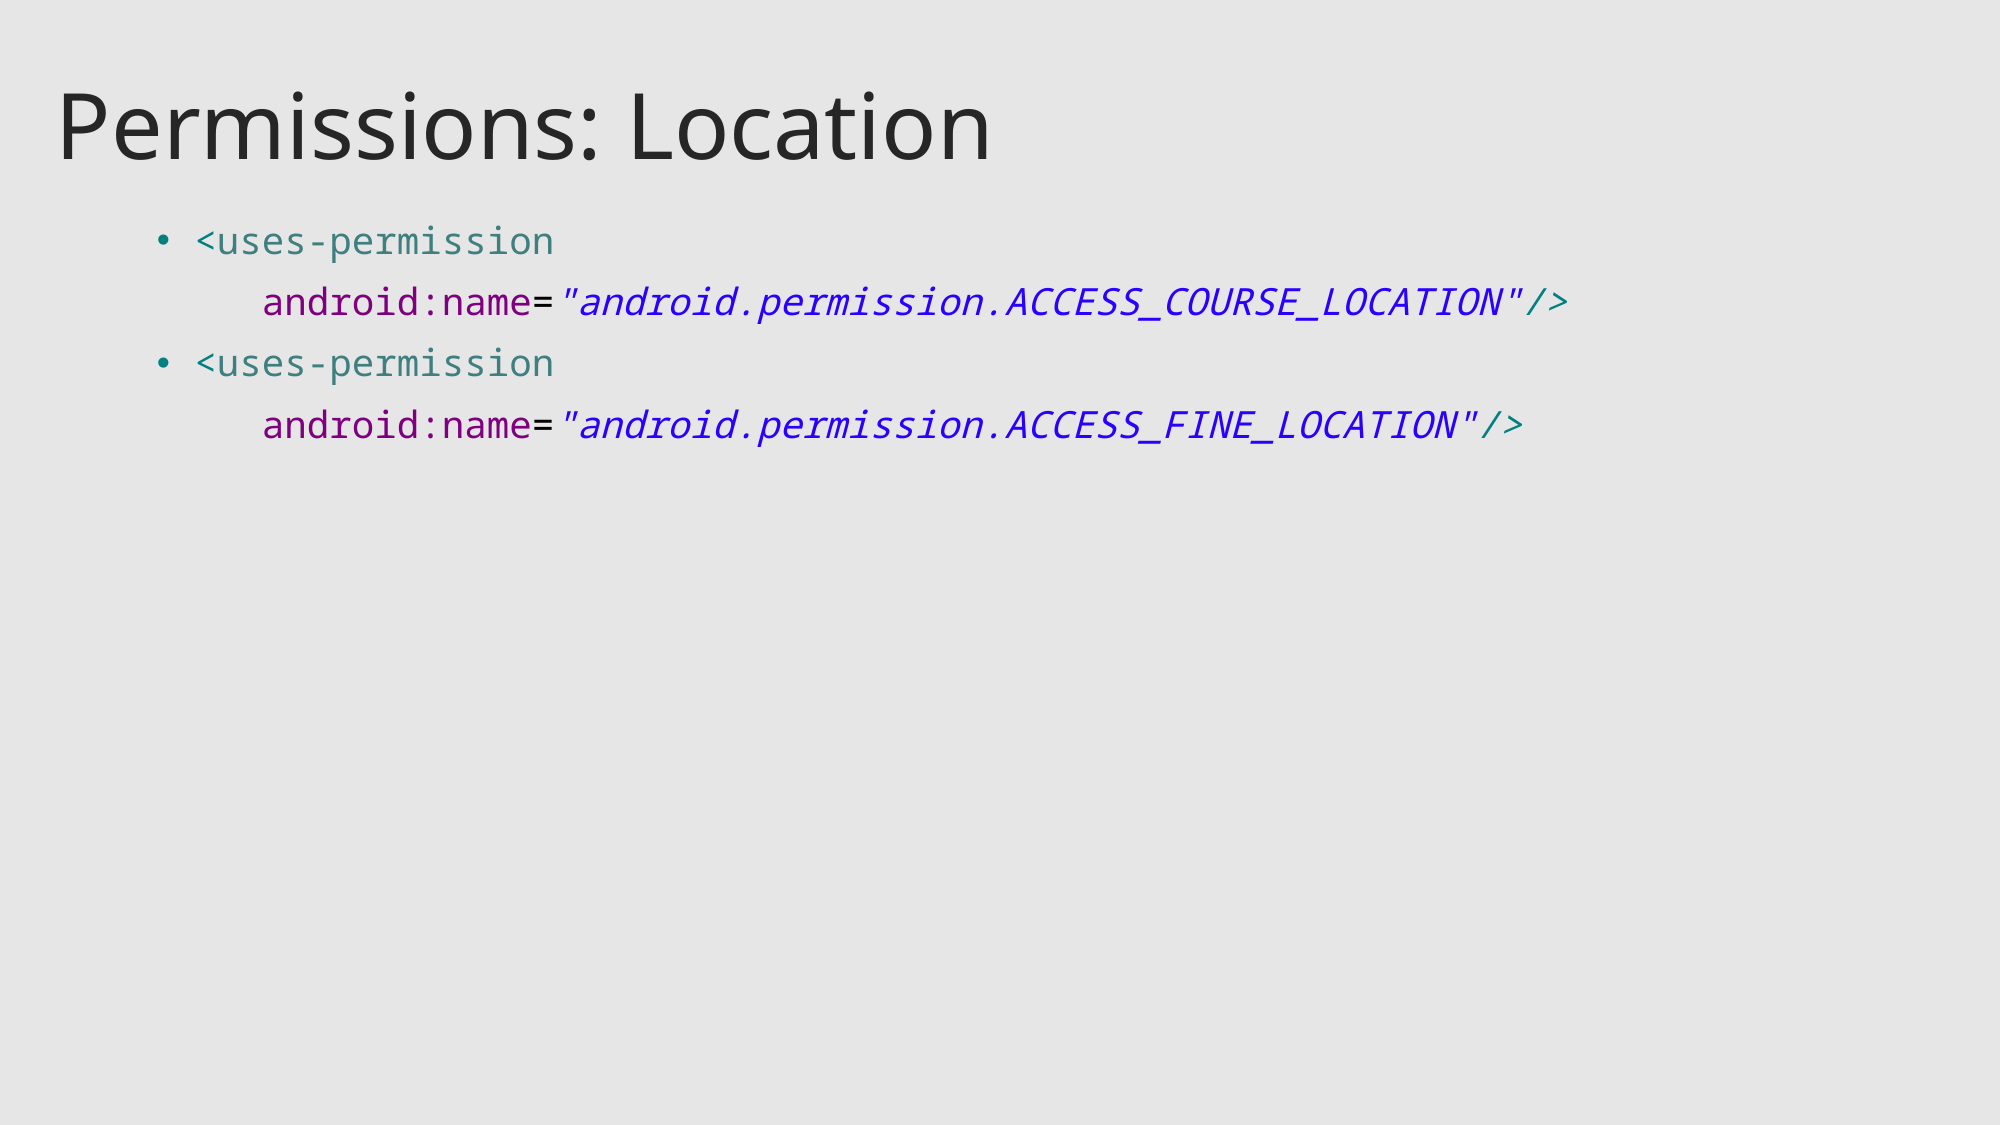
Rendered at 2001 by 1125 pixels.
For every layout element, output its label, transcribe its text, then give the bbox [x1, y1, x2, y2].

list <uses-permission android:name="android.permission.ACCESS_COURSE_LOCATION"/> <uses-permission android:name="android.permission.ACCESS_FINE_LOCATION"/> [141, 214, 1867, 929]
title Permissions: Location [40, 20, 1766, 239]
